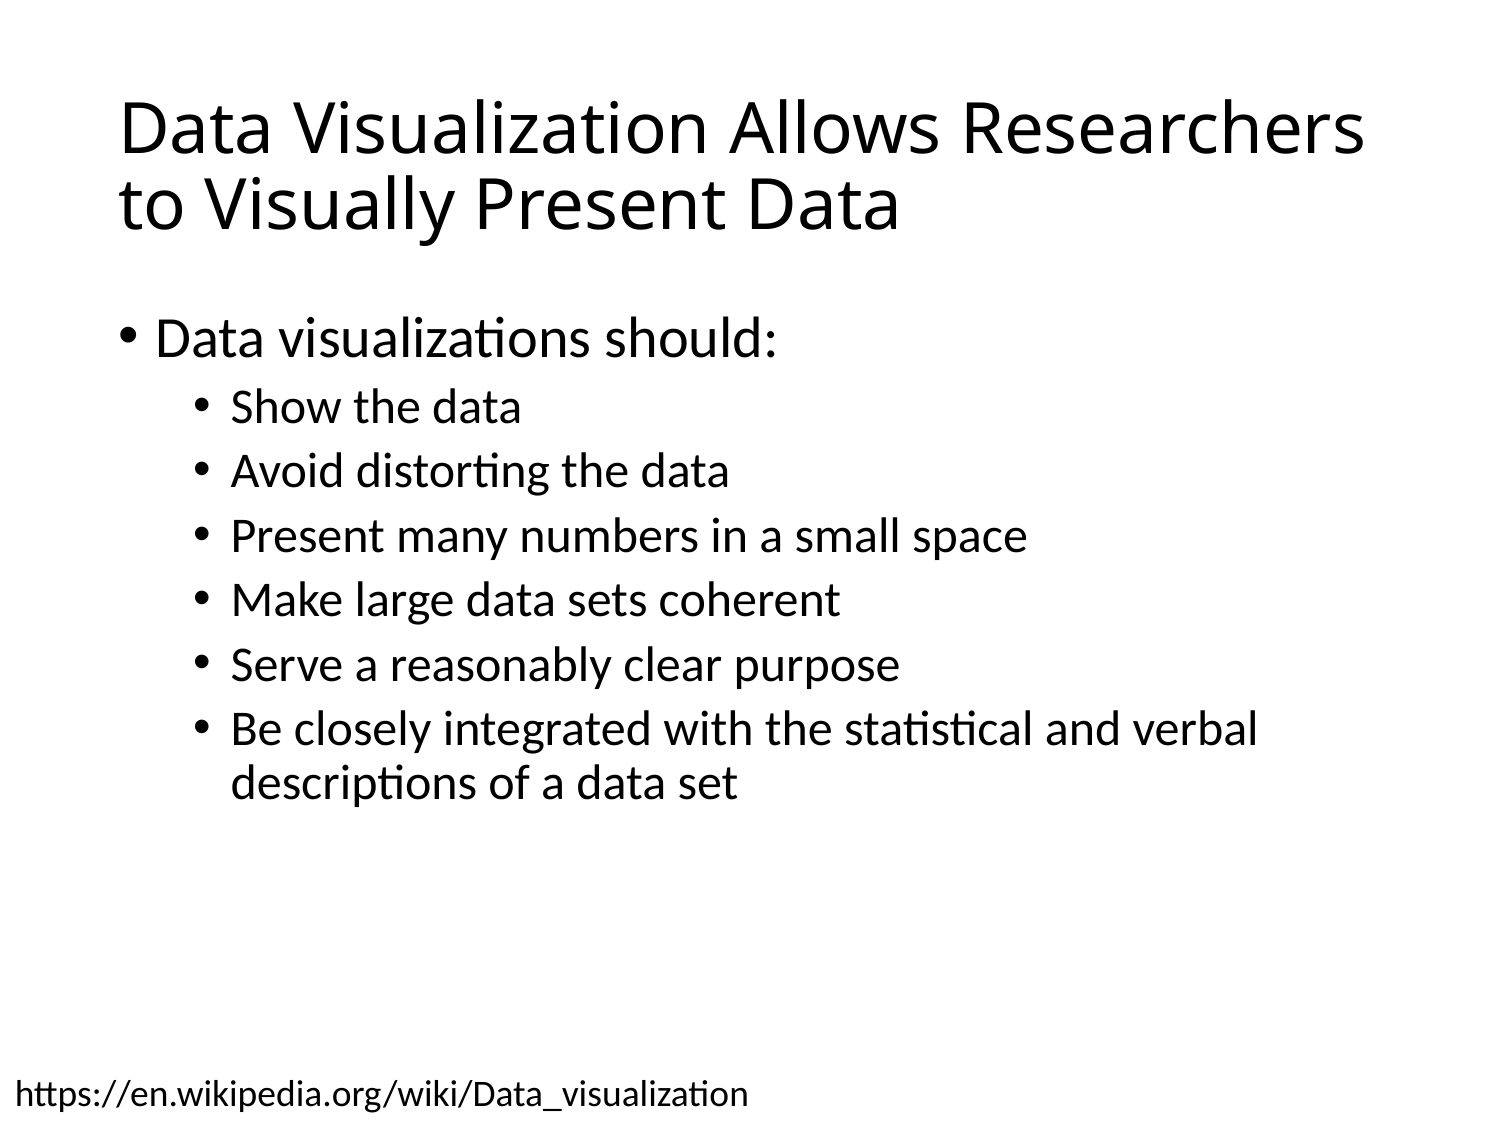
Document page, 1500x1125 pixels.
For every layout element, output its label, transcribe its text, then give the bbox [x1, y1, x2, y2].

title Data Visualization Allows Researchers to Visually Present Data [103, 59, 1397, 278]
list Data visualizations should: Show the data Avoid distorting the data Present many numbers in a small space Make large data sets coherent Serve a reasonably clear purpose Be closely integrated with the statistical and verbal descriptions of a data set [103, 299, 1397, 1014]
text_box https://en.wikipedia.org/wiki/Data_visualization [0, 1061, 940, 1122]
